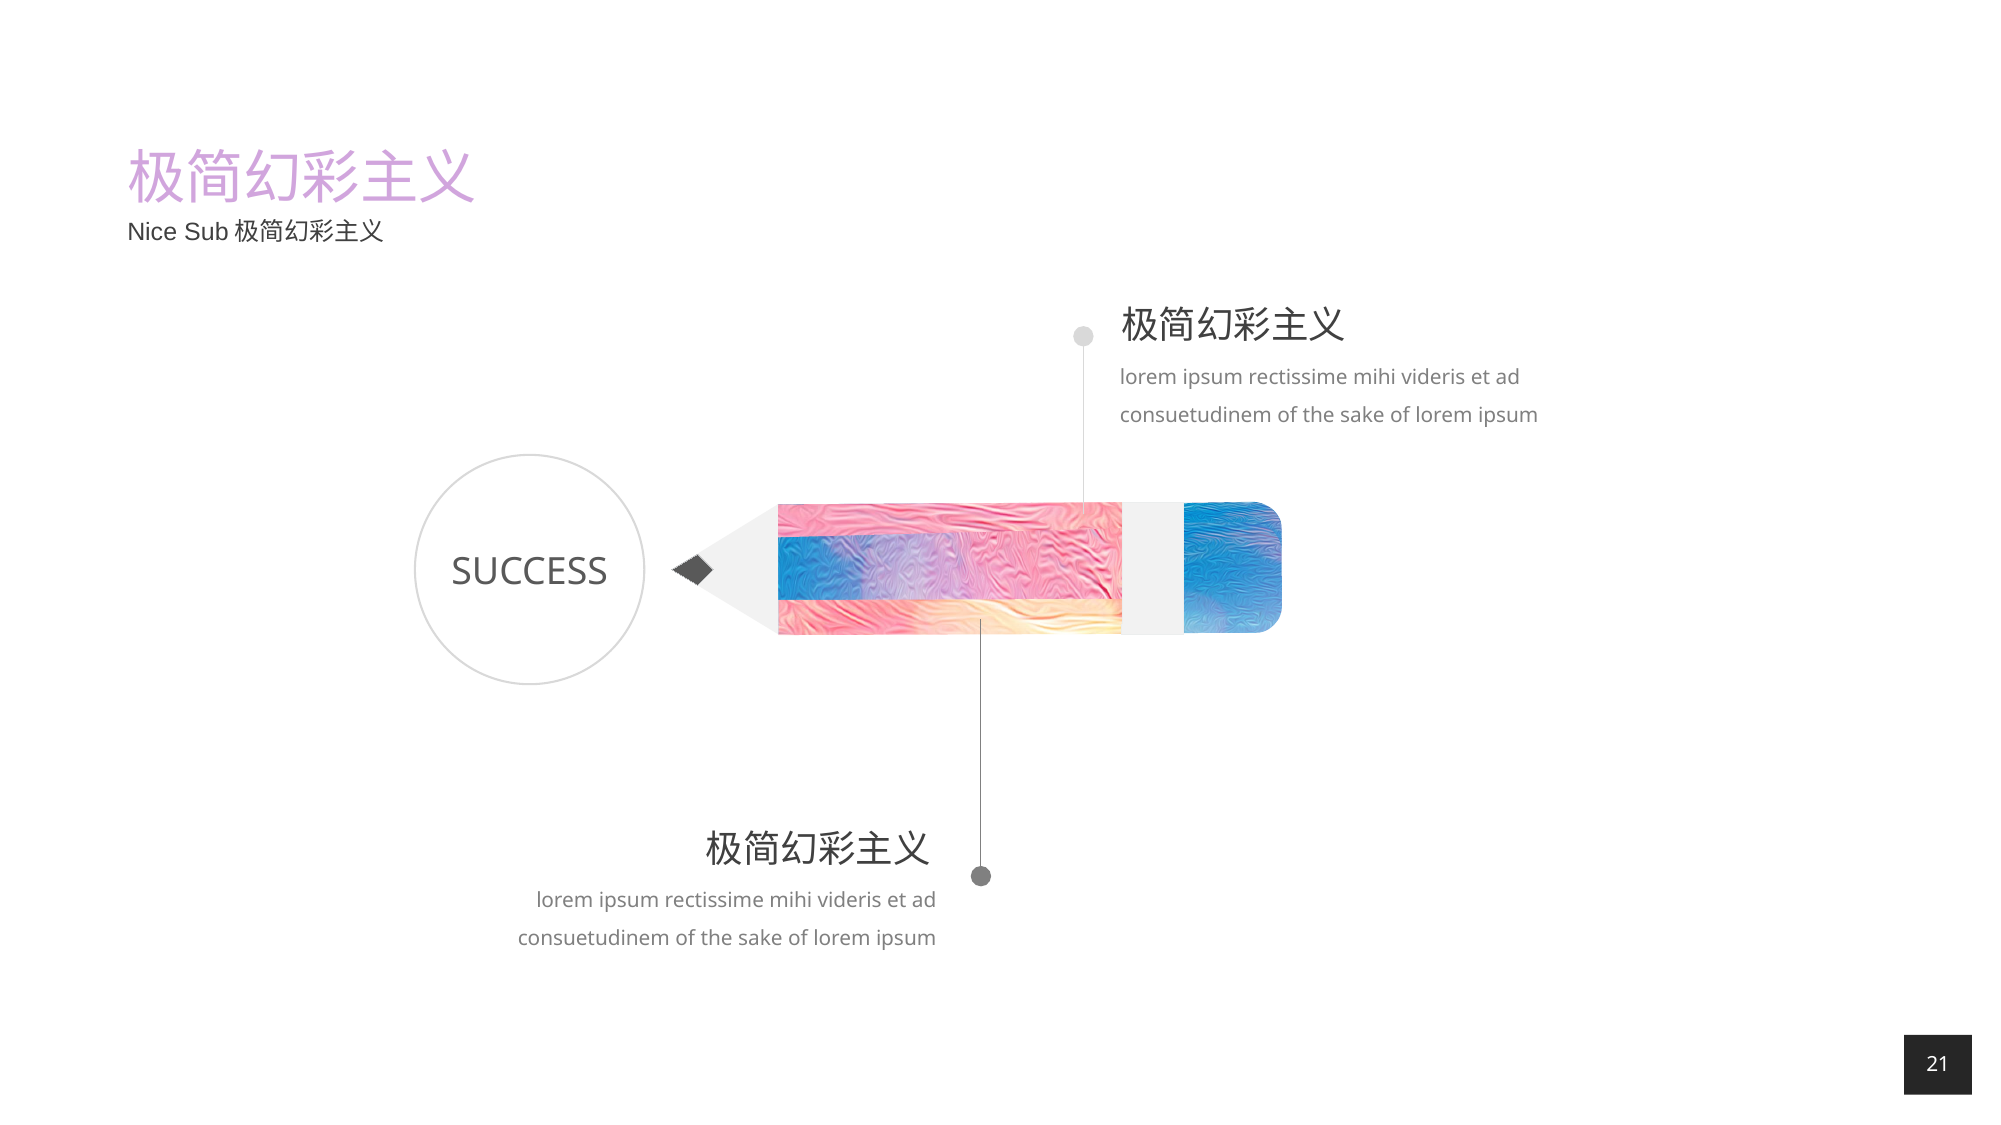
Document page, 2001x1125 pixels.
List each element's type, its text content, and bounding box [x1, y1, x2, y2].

text_box 极简幻彩主义 [1106, 293, 1362, 354]
slide_number 21 [1904, 1034, 1972, 1095]
text_box 极简幻彩主义 [690, 817, 946, 878]
text_box lorem ipsum rectissime mihi videris et ad consuetudinem of the sake of lorem ipsum [1235, 344, 1560, 434]
picture [1235, 501, 1282, 633]
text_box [971, 619, 991, 886]
subtitle Nice Sub极简幻彩主义 [112, 208, 1613, 259]
title 极简幻彩主义 [112, 115, 1613, 208]
text_box SUCCESS [413, 453, 646, 686]
text_box lorem ipsum rectissime mihi videris et ad consuetudinem of the sake of lorem ipsum [496, 866, 952, 957]
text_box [1074, 327, 1093, 515]
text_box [768, 335, 1235, 802]
